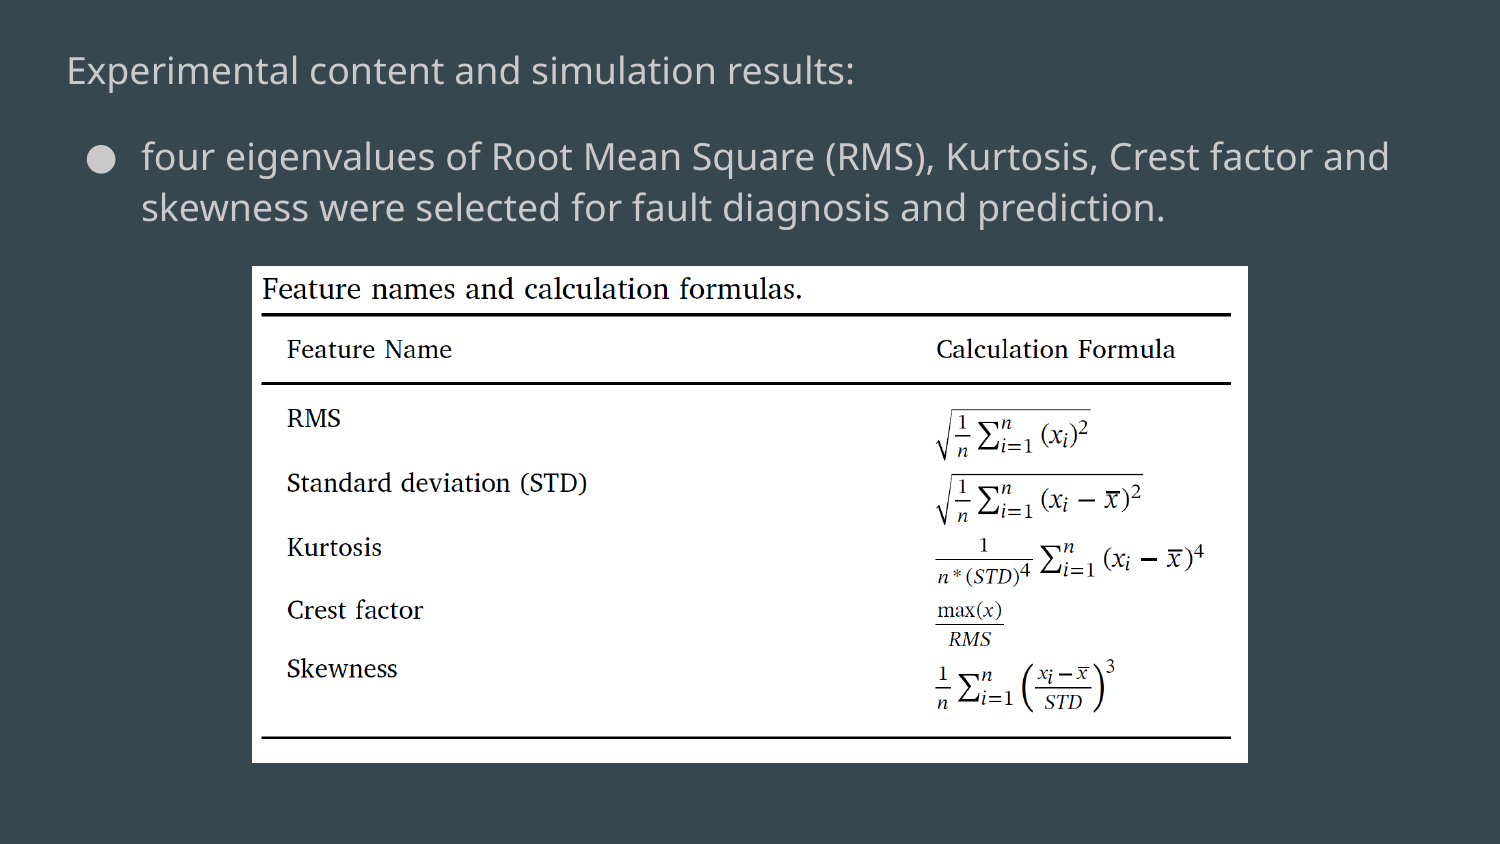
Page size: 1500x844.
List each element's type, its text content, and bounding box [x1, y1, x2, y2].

list Experimental content and simulation results: four eigenvalues of Root Mean Square (RMS), Kurtosis, Crest factor and skewness were selected for fault diagnosis and prediction. [51, 25, 1449, 750]
picture [251, 265, 1249, 763]
